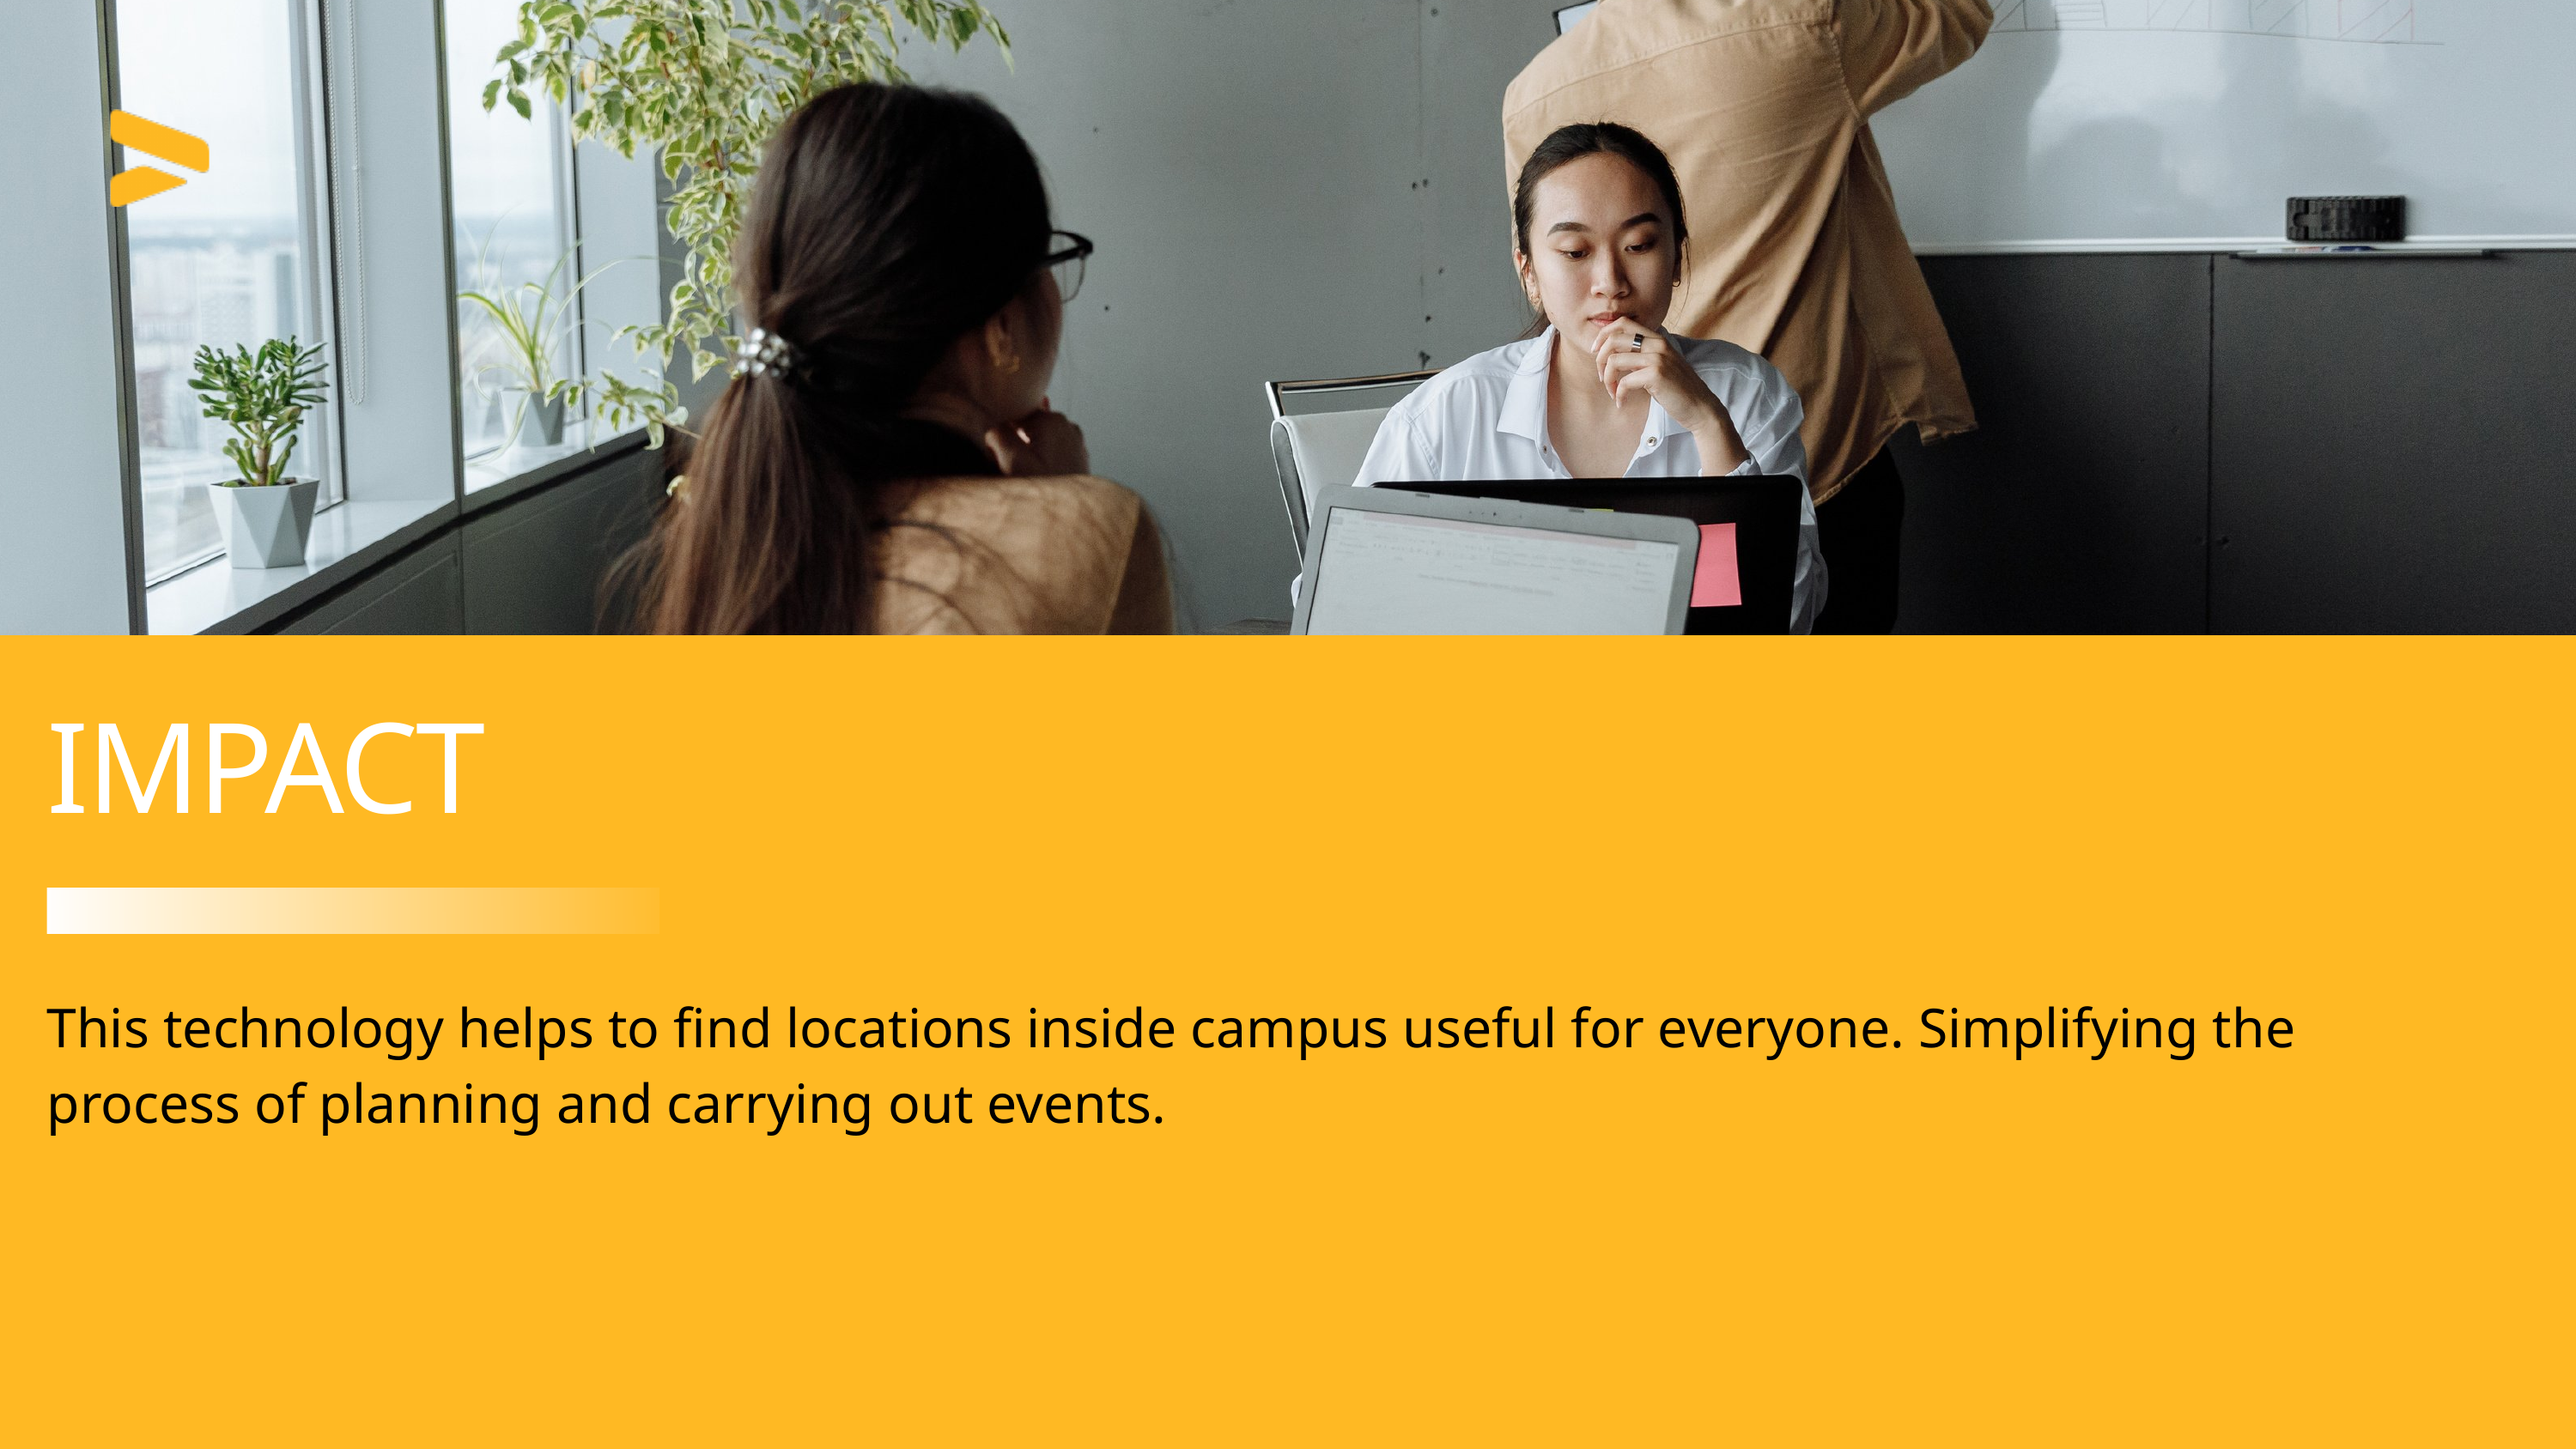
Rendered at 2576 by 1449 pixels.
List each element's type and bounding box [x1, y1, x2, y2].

picture [0, 0, 2576, 635]
text_box [46, 682, 2334, 1130]
